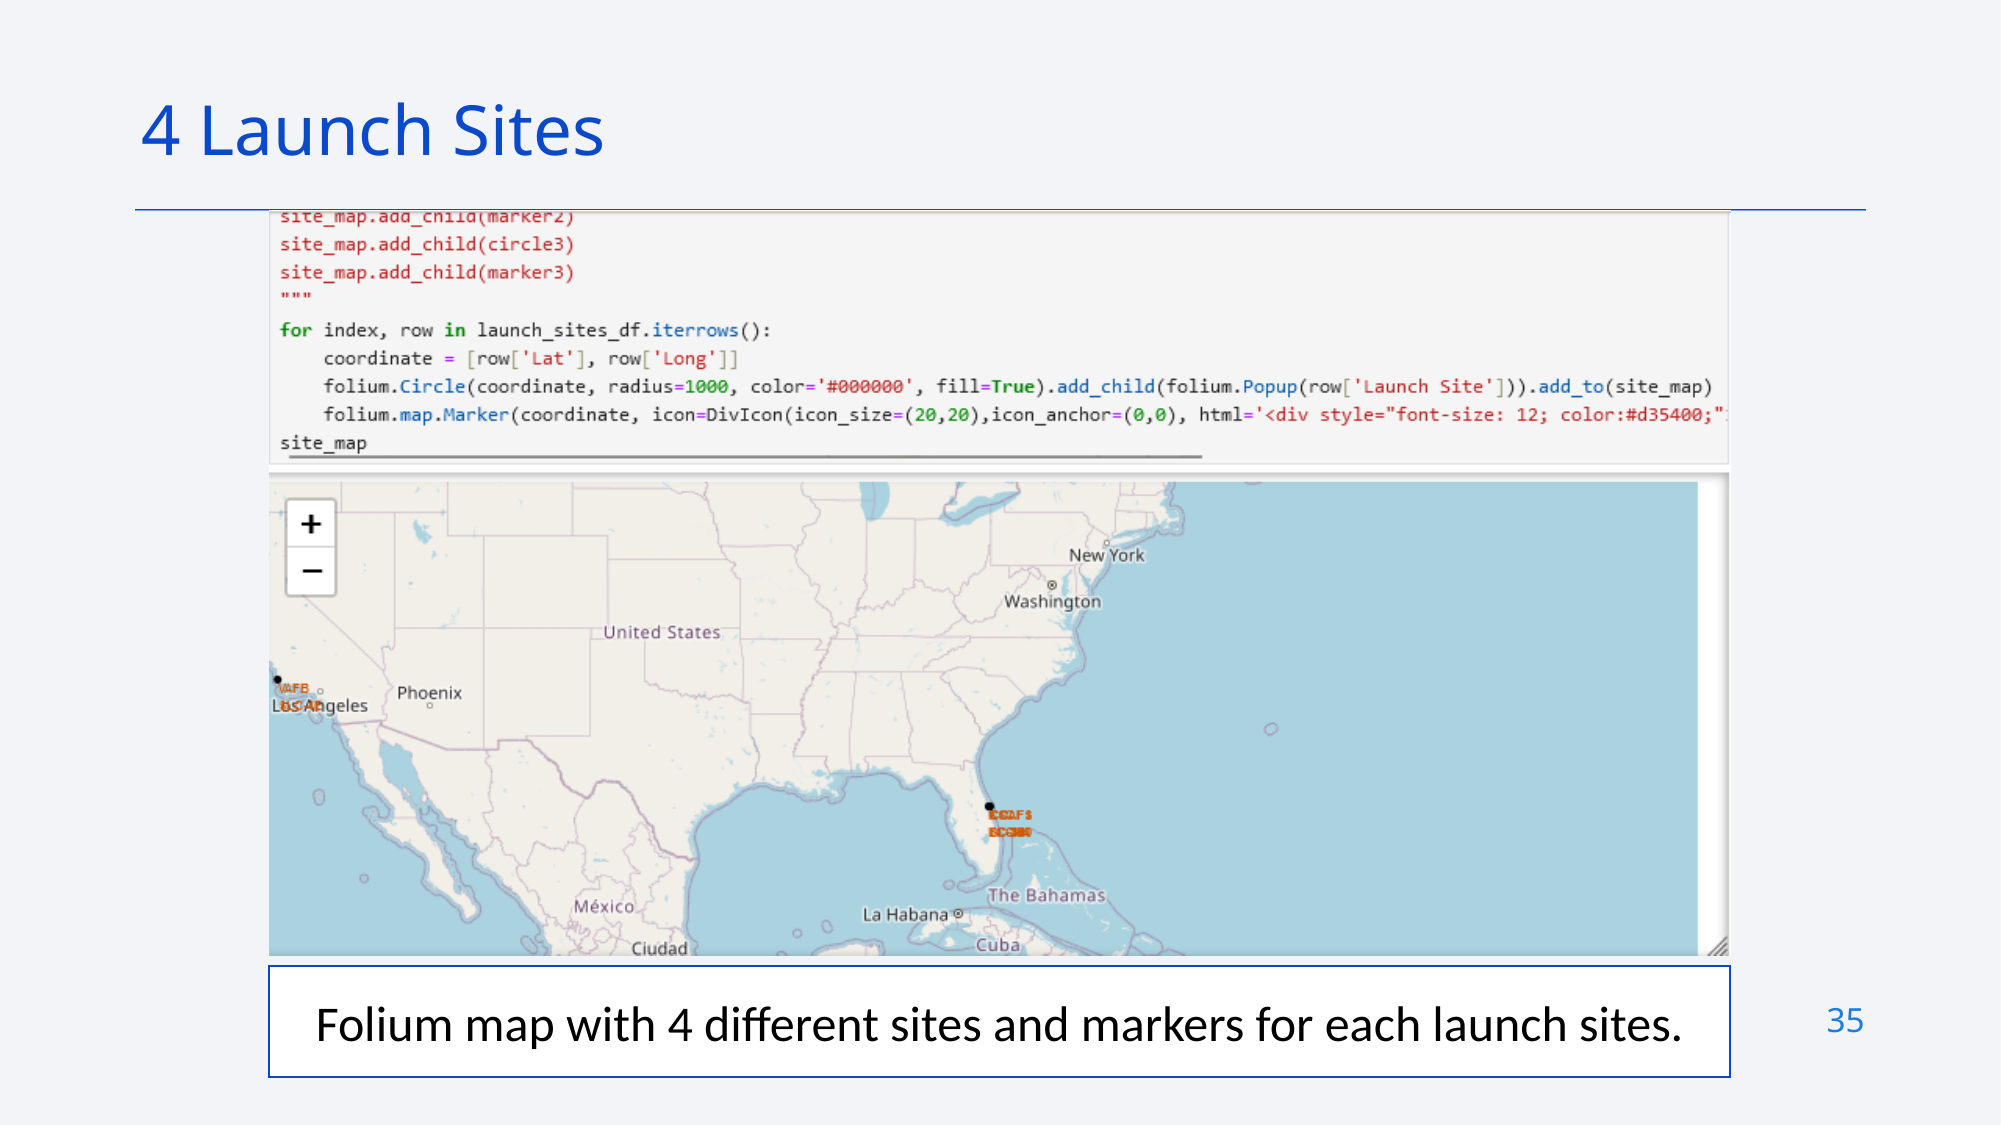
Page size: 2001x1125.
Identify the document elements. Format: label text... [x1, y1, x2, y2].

text_box 4 Launch Sites [126, 88, 1852, 179]
text_box Folium map with 4 different sites and markers for each launch sites. [268, 965, 1731, 1078]
picture [0, 0, 2001, 1125]
slide_number 35 [1731, 988, 1880, 1055]
